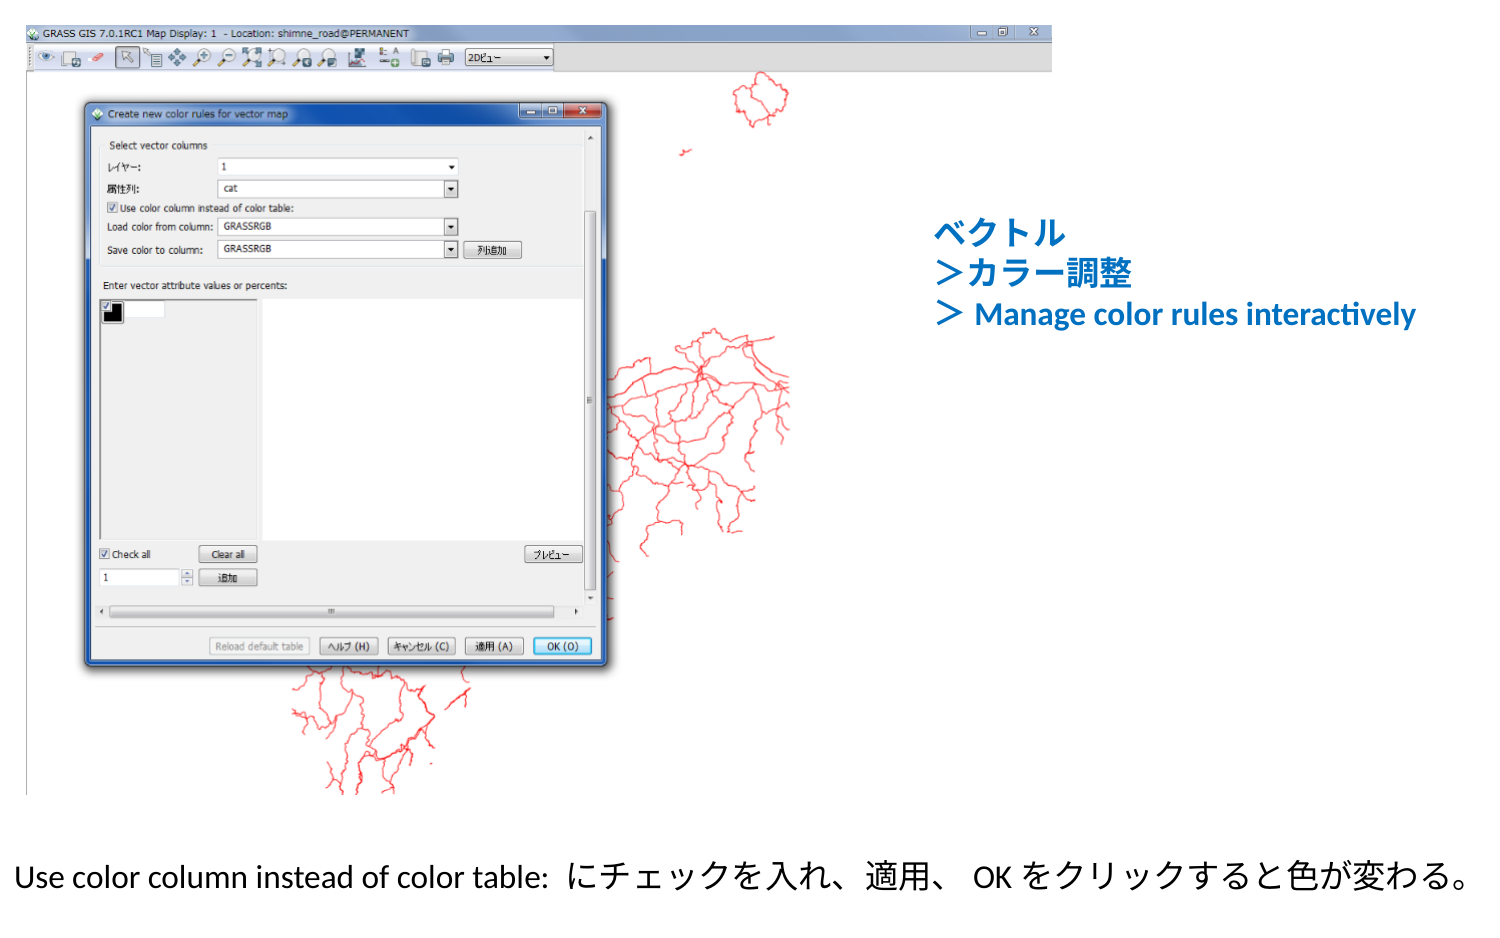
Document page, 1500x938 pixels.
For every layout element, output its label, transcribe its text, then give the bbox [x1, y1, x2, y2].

picture [26, 25, 1052, 795]
text_box ベクトル ＞カラー調整 ＞Manage color rules interactively [1052, 204, 1432, 340]
text_box Use color column instead of color table: にチェックを入れ、適用、OKをクリックすると色が変わる。 [0, 848, 1500, 903]
